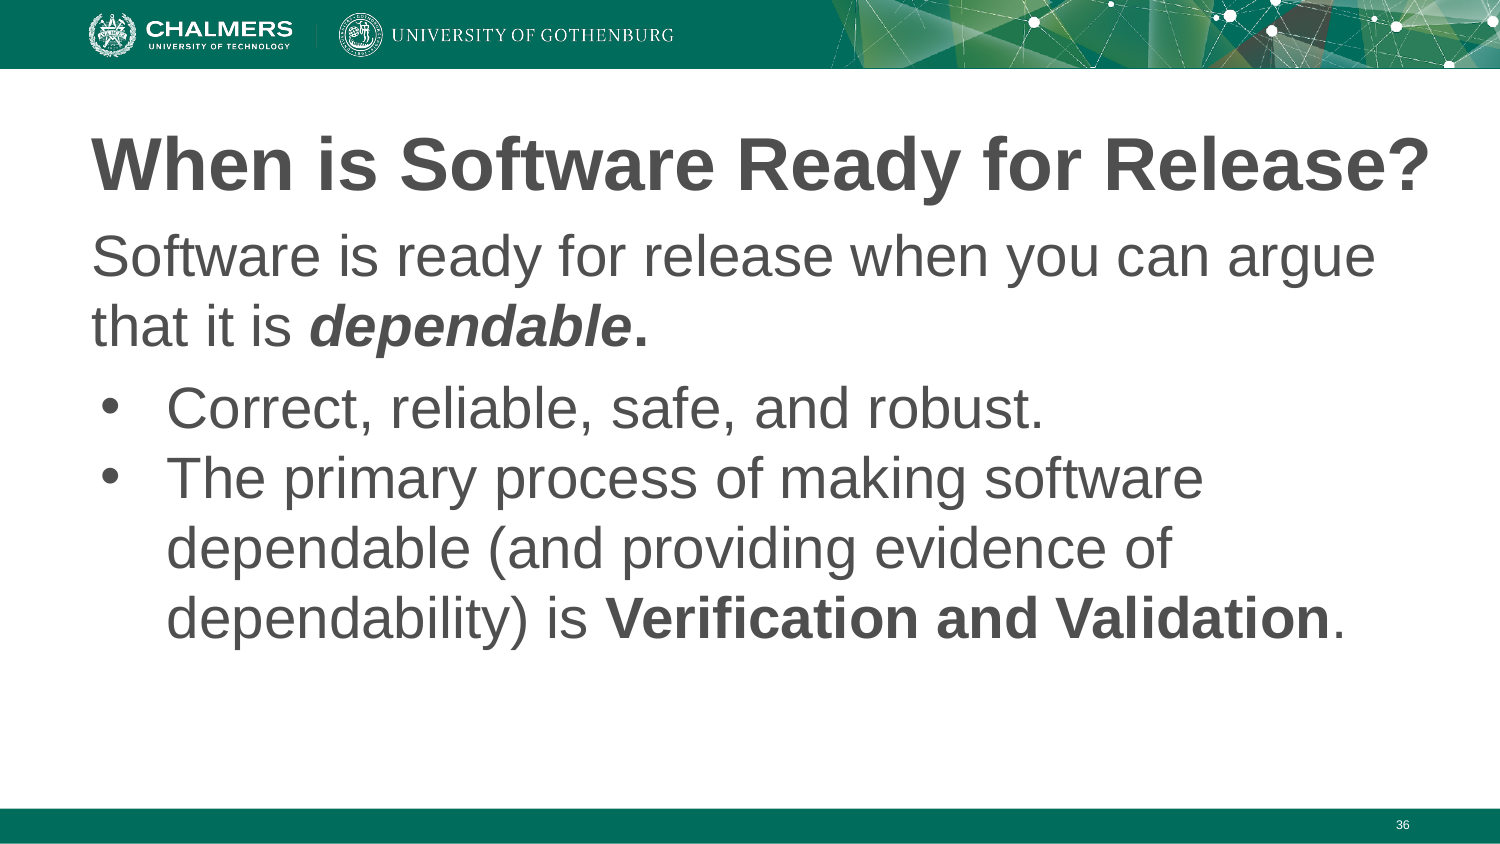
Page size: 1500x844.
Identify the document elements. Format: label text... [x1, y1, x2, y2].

slide_number ‹#› [1074, 809, 1425, 844]
list Software is ready for release when you can argue that it is dependable. Correct, reliable, safe, and robust. The primary process of making software dependable (and providing evidence of dependability) is Verification and Validation. [76, 210, 1425, 782]
title When is Software Ready for Release? [76, 100, 1462, 211]
picture [64, 0, 696, 85]
picture [759, 0, 1500, 68]
